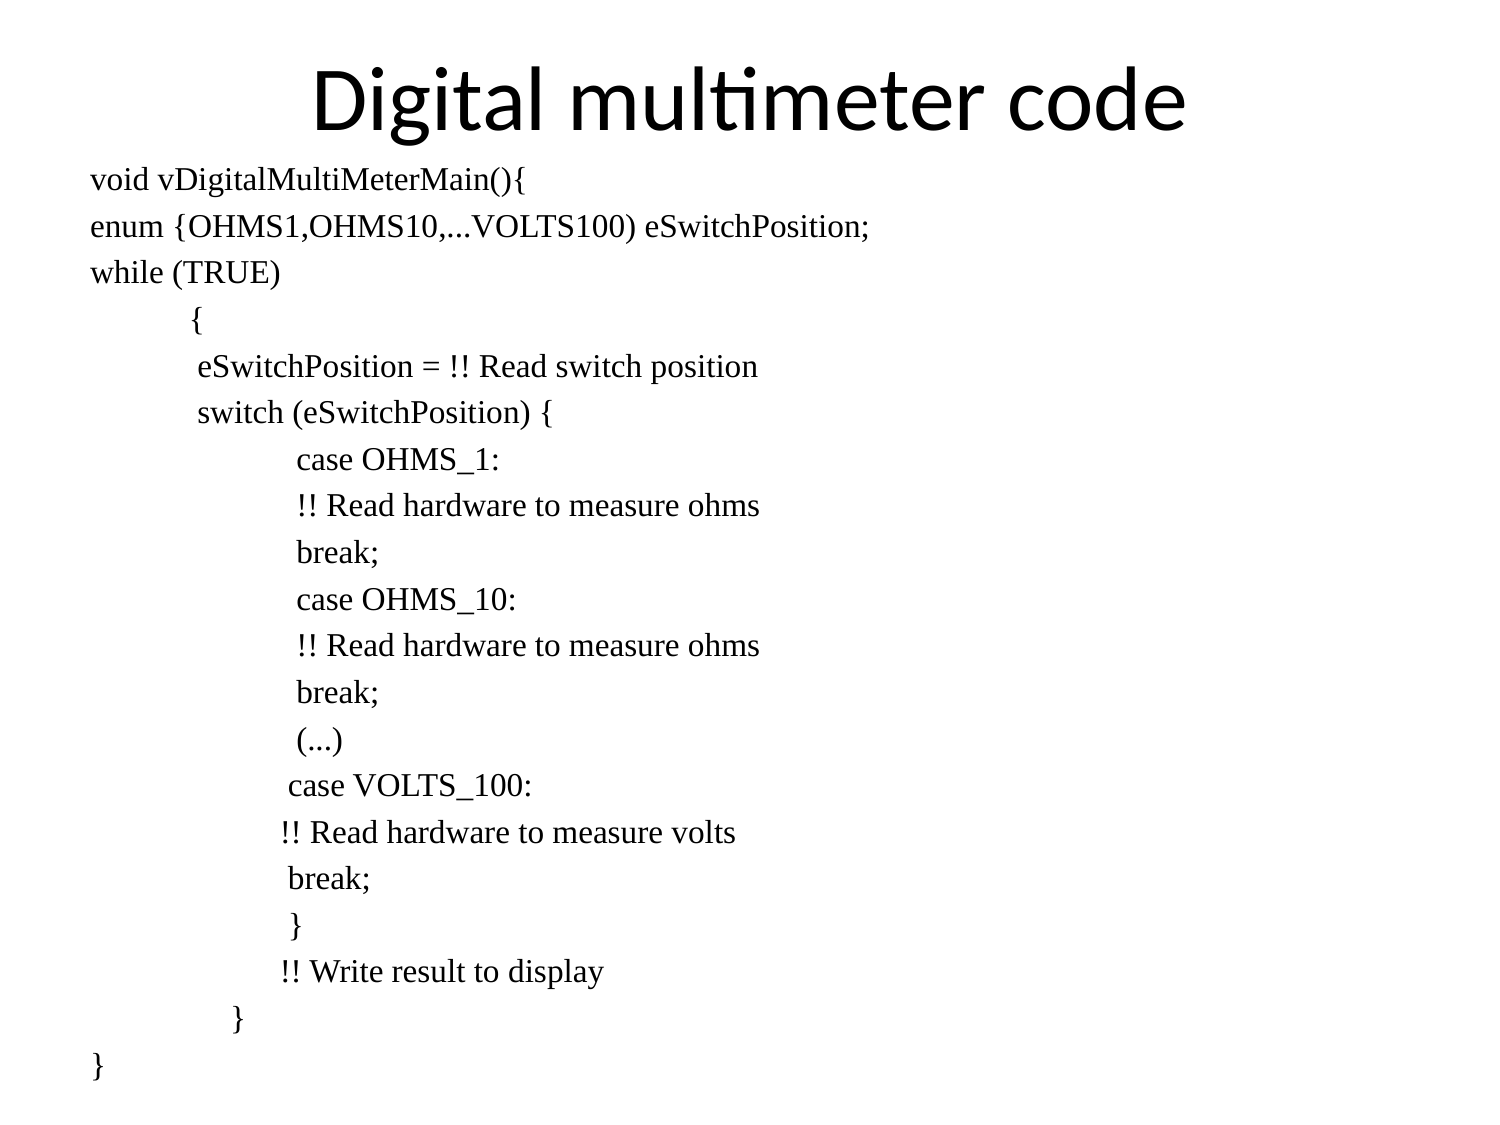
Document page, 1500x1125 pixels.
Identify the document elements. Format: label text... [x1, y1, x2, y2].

list void vDigitalMultiMeterMain(){ enum {OHMS1,OHMS10,...VOLTS100) eSwitchPosition; while (TRUE) { eSwitchPosition = !! Read switch position switch (eSwitchPosition) { case OHMS_1: !! Read hardware to measure ohms break; case OHMS_10: !! Read hardware to measure ohms break; (...) case VOLTS_100: !! Read hardware to measure volts break; } !! Write result to display } } [75, 149, 1425, 1125]
title Digital multimeter code [75, 0, 1425, 149]
